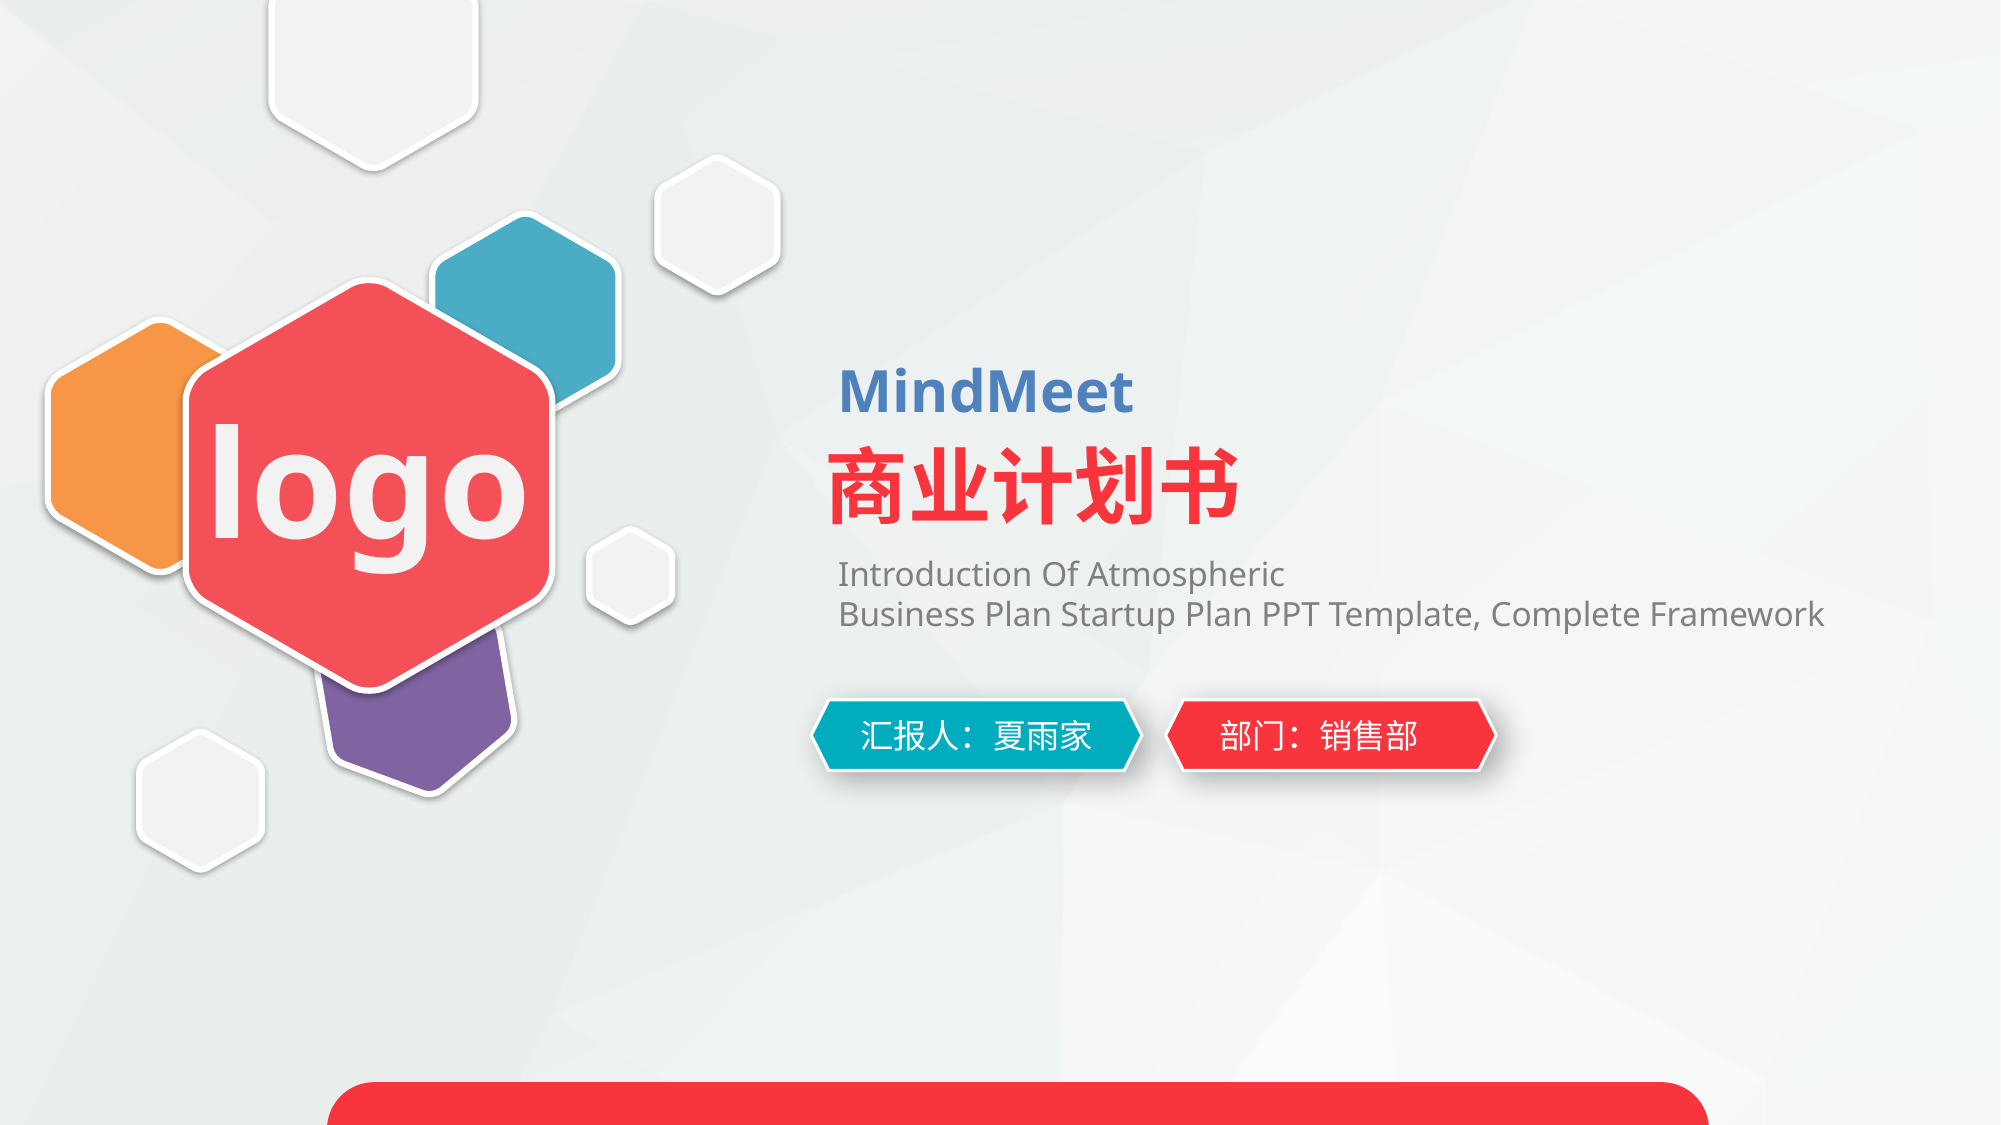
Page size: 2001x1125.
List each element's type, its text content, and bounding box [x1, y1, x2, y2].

picture [0, 0, 2001, 1125]
text_box 汇报人：夏雨家 [799, 695, 1142, 775]
text_box [586, 526, 676, 626]
text_box [268, 0, 479, 172]
text_box [183, 576, 555, 694]
text_box [136, 728, 266, 873]
text_box [188, 276, 550, 381]
text_box [654, 154, 781, 296]
text_box [44, 316, 226, 576]
text_box [325, 1080, 1711, 1125]
text_box 商业计划书 [809, 397, 1873, 571]
text_box logo [172, 381, 564, 576]
text_box [429, 210, 622, 407]
text_box MindMeet [822, 320, 1780, 459]
text_box [315, 632, 518, 798]
text_box Introduction Of Atmospheric Business Plan Startup Plan PPT Template, Complete Framework [823, 562, 1935, 625]
text_box 部门：销售部 [1142, 695, 1497, 775]
